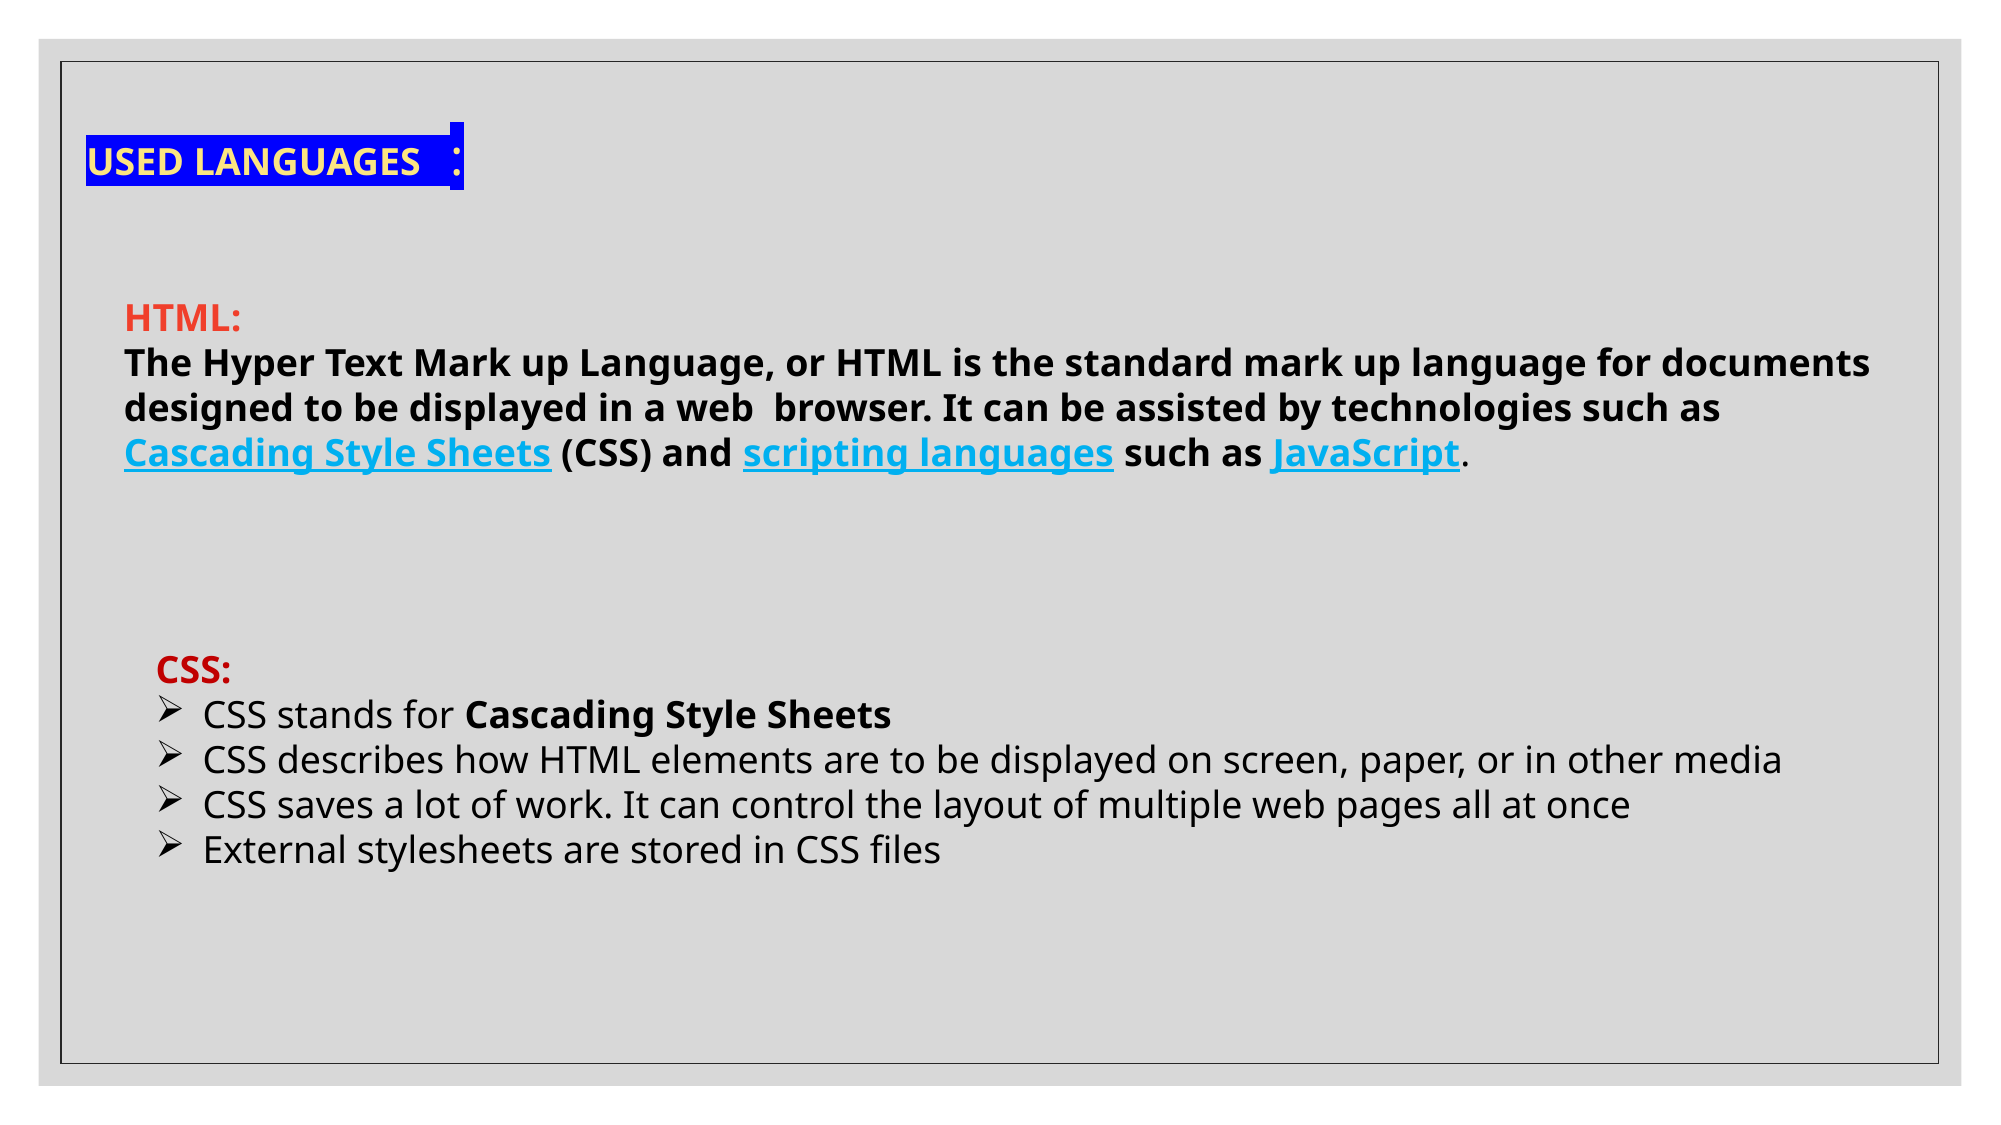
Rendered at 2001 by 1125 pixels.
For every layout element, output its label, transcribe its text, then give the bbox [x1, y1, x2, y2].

text_box USED LANGUAGES : [52, 118, 689, 193]
text_box CSS: CSS stands for Cascading Style Sheets CSS describes how HTML elements are to be displayed on screen, paper, or in other media CSS saves a lot of work. It can control the layout of multiple web pages all at once External stylesheets are stored in CSS files [140, 638, 1910, 924]
text_box HTML: The Hyper Text Mark up Language, or HTML is the standard mark up language for documents designed to be displayed in a web browser. It can be assisted by technologies such as Cascading Style Sheets (CSS) and scripting languages such as JavaScript. [109, 286, 1891, 533]
